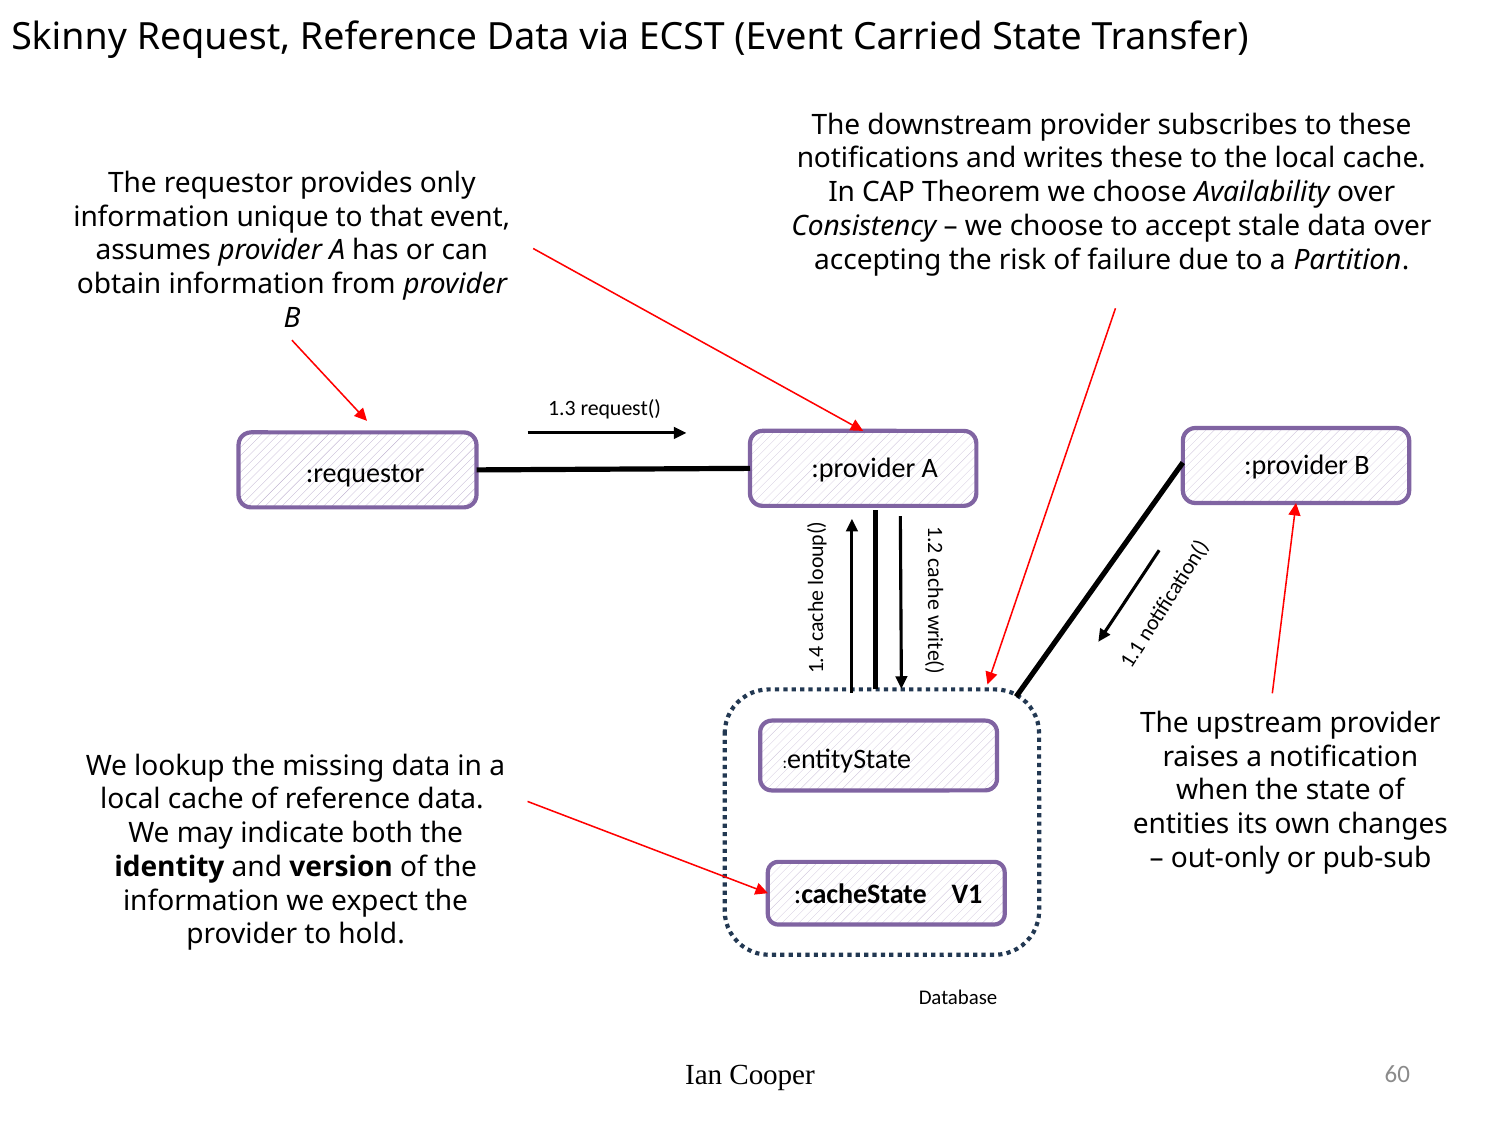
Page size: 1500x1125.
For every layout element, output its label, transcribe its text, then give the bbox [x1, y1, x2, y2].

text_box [532, 232, 864, 432]
text_box [1180, 425, 1412, 506]
text_box :provider A [796, 442, 961, 491]
text_box :requestor [291, 447, 455, 496]
text_box Skinny Request, Reference Data via ECST (Event Carried State Transfer) [0, 0, 1500, 69]
text_box Database [903, 976, 1017, 1017]
text_box :provider B [1229, 439, 1387, 488]
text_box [527, 801, 769, 894]
footer Ian Cooper [512, 1042, 988, 1103]
text_box [722, 687, 1042, 957]
text_box 1.4 cache looup() [793, 490, 835, 689]
text_box The upstream provider raises a notification when the state of entities its own changes – out-only or pub-sub [1115, 696, 1466, 881]
text_box [747, 428, 979, 508]
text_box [987, 308, 1116, 685]
text_box 1.2 cache write() [916, 511, 958, 710]
text_box The downstream provider subscribes to these notifications and writes these to the local cache. In CAP Theorem we choose Availability over Consistency – we choose to accept stale data over accepting the risk of failure due to a Partition. [773, 98, 1450, 283]
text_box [1015, 462, 1184, 697]
text_box The requestor provides only information unique to that event, assumes provider A has or can obtain information from provider B [50, 156, 534, 341]
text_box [291, 308, 368, 422]
text_box We lookup the missing data in a local cache of reference data. We may indicate both the identity and version of the information we expect the provider to hold. [58, 739, 534, 957]
text_box [236, 430, 479, 510]
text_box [1272, 502, 1297, 694]
slide_number 60 [1074, 1042, 1425, 1103]
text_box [1119, 549, 1160, 642]
text_box 1.1 notification() [1188, 514, 1230, 602]
